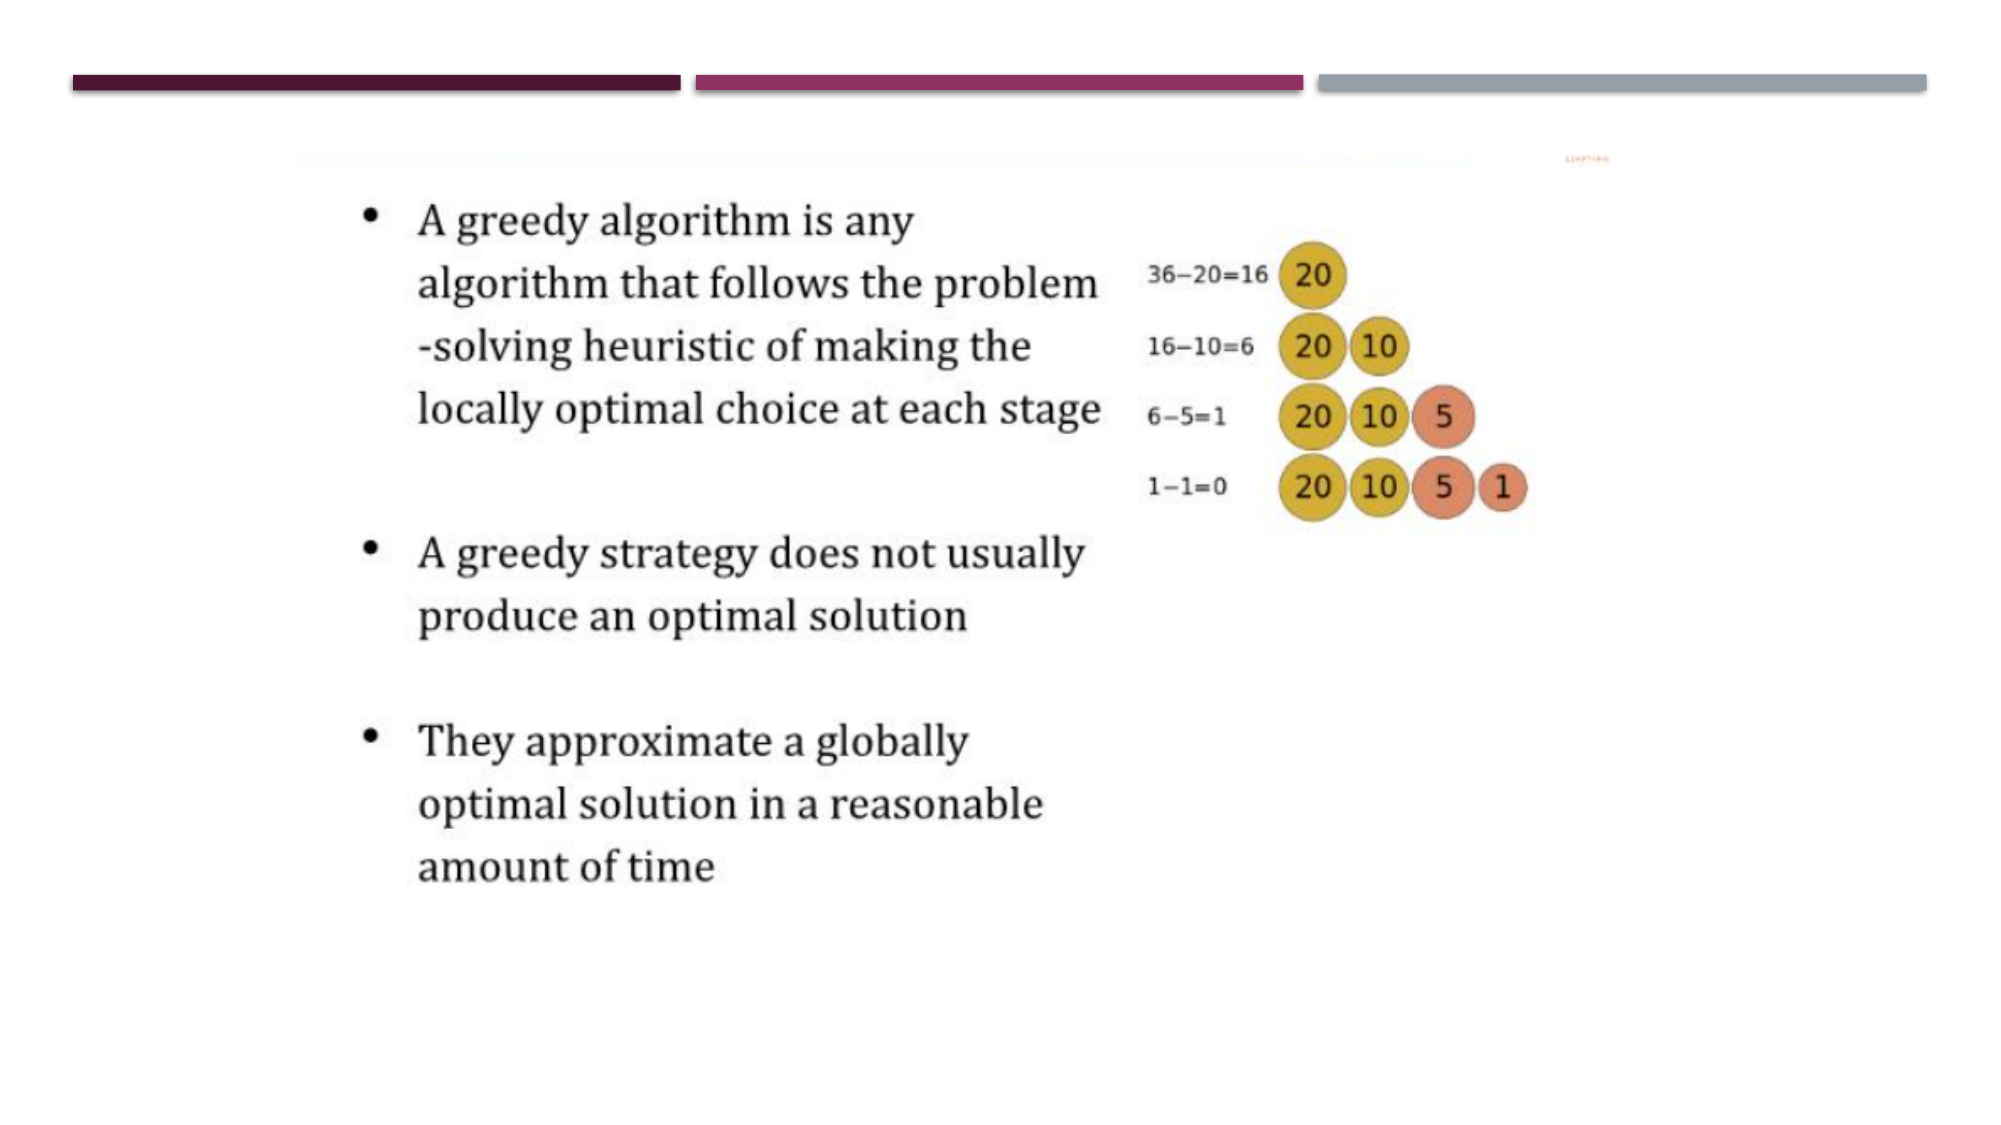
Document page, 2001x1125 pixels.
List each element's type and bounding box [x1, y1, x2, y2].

picture [293, 154, 1611, 916]
